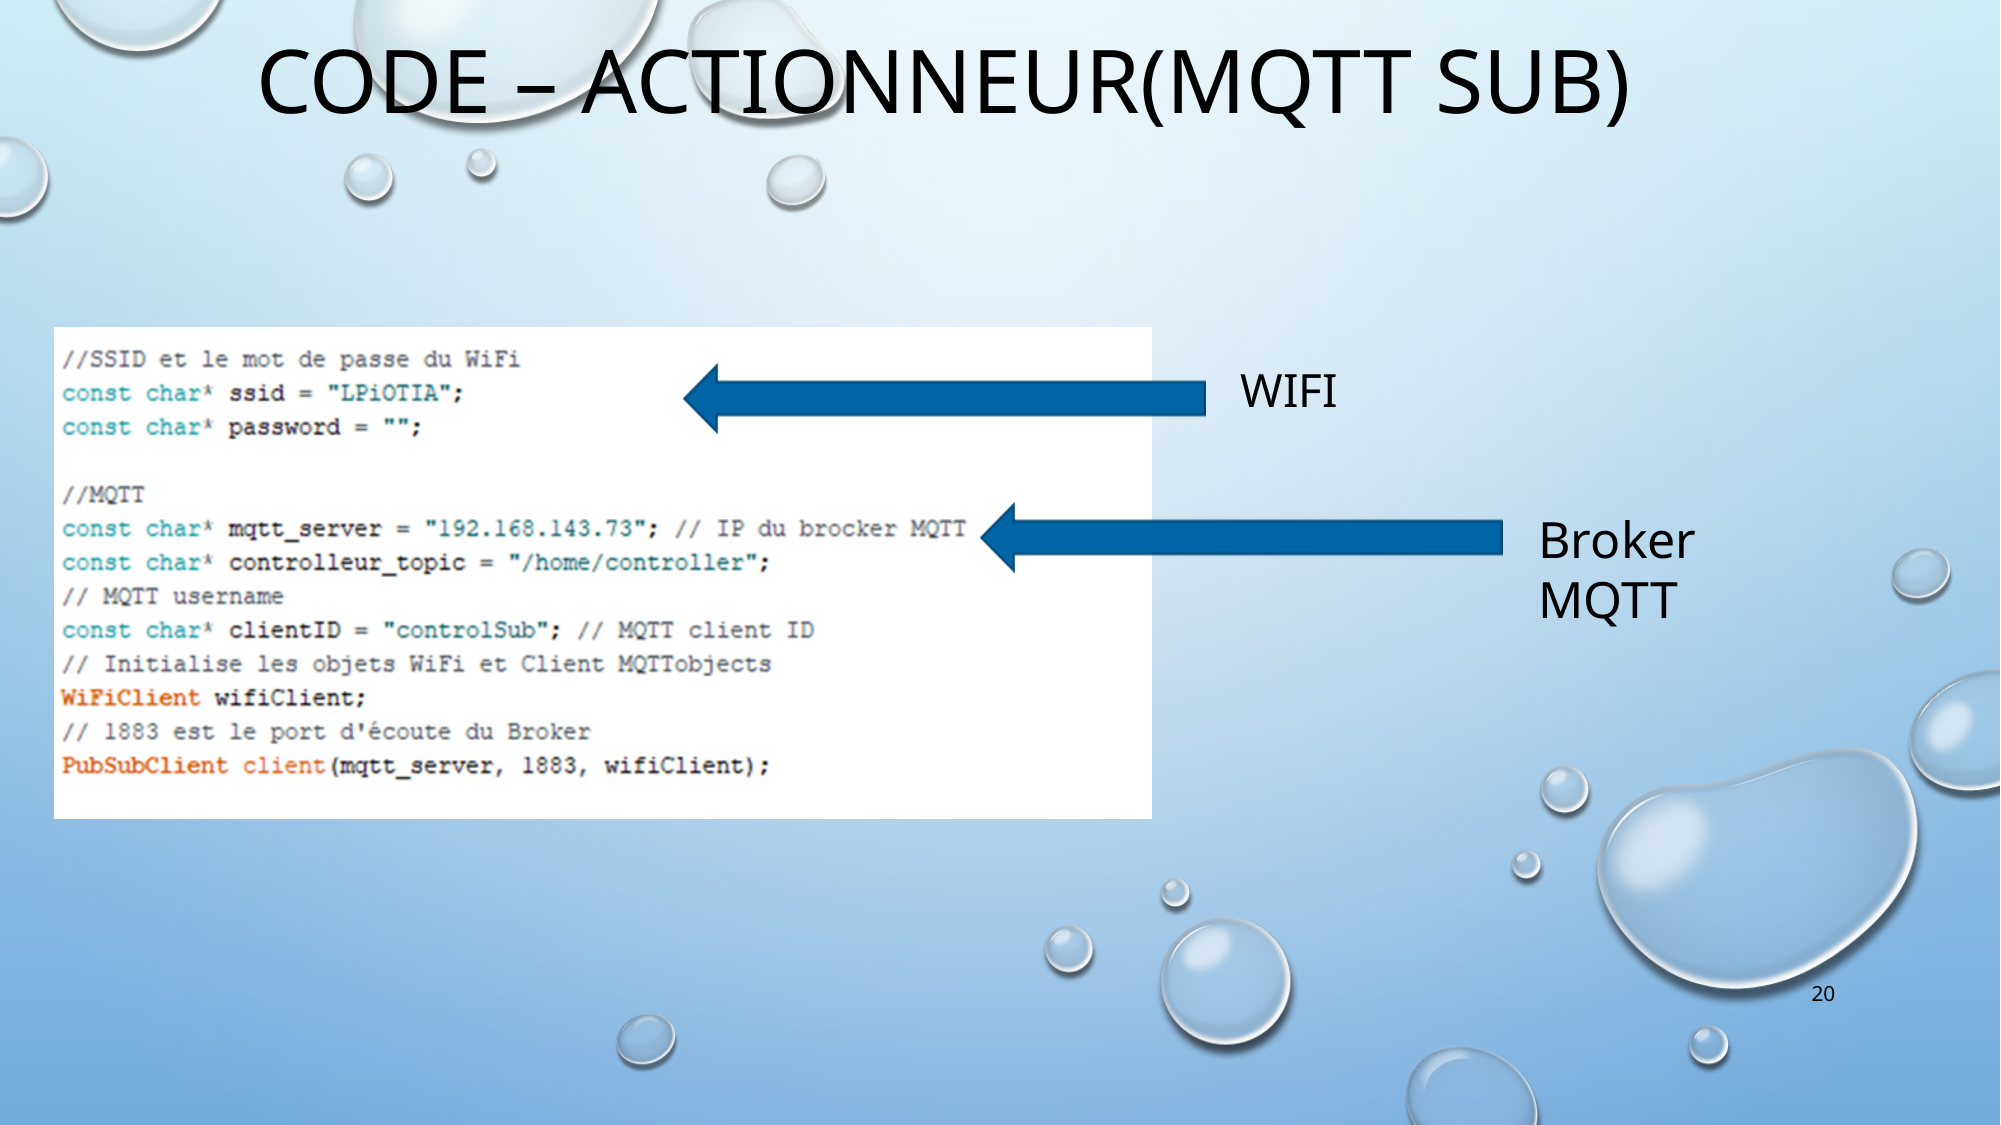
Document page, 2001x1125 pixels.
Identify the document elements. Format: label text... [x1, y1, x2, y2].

text_box Broker MQTT [1523, 501, 1851, 637]
title Code – actionneur(MQTT Sub) [231, 27, 1658, 140]
picture [0, 0, 2000, 1125]
subtitle Wifi [1225, 342, 1463, 435]
slide_number 20 [1724, 965, 1851, 1025]
